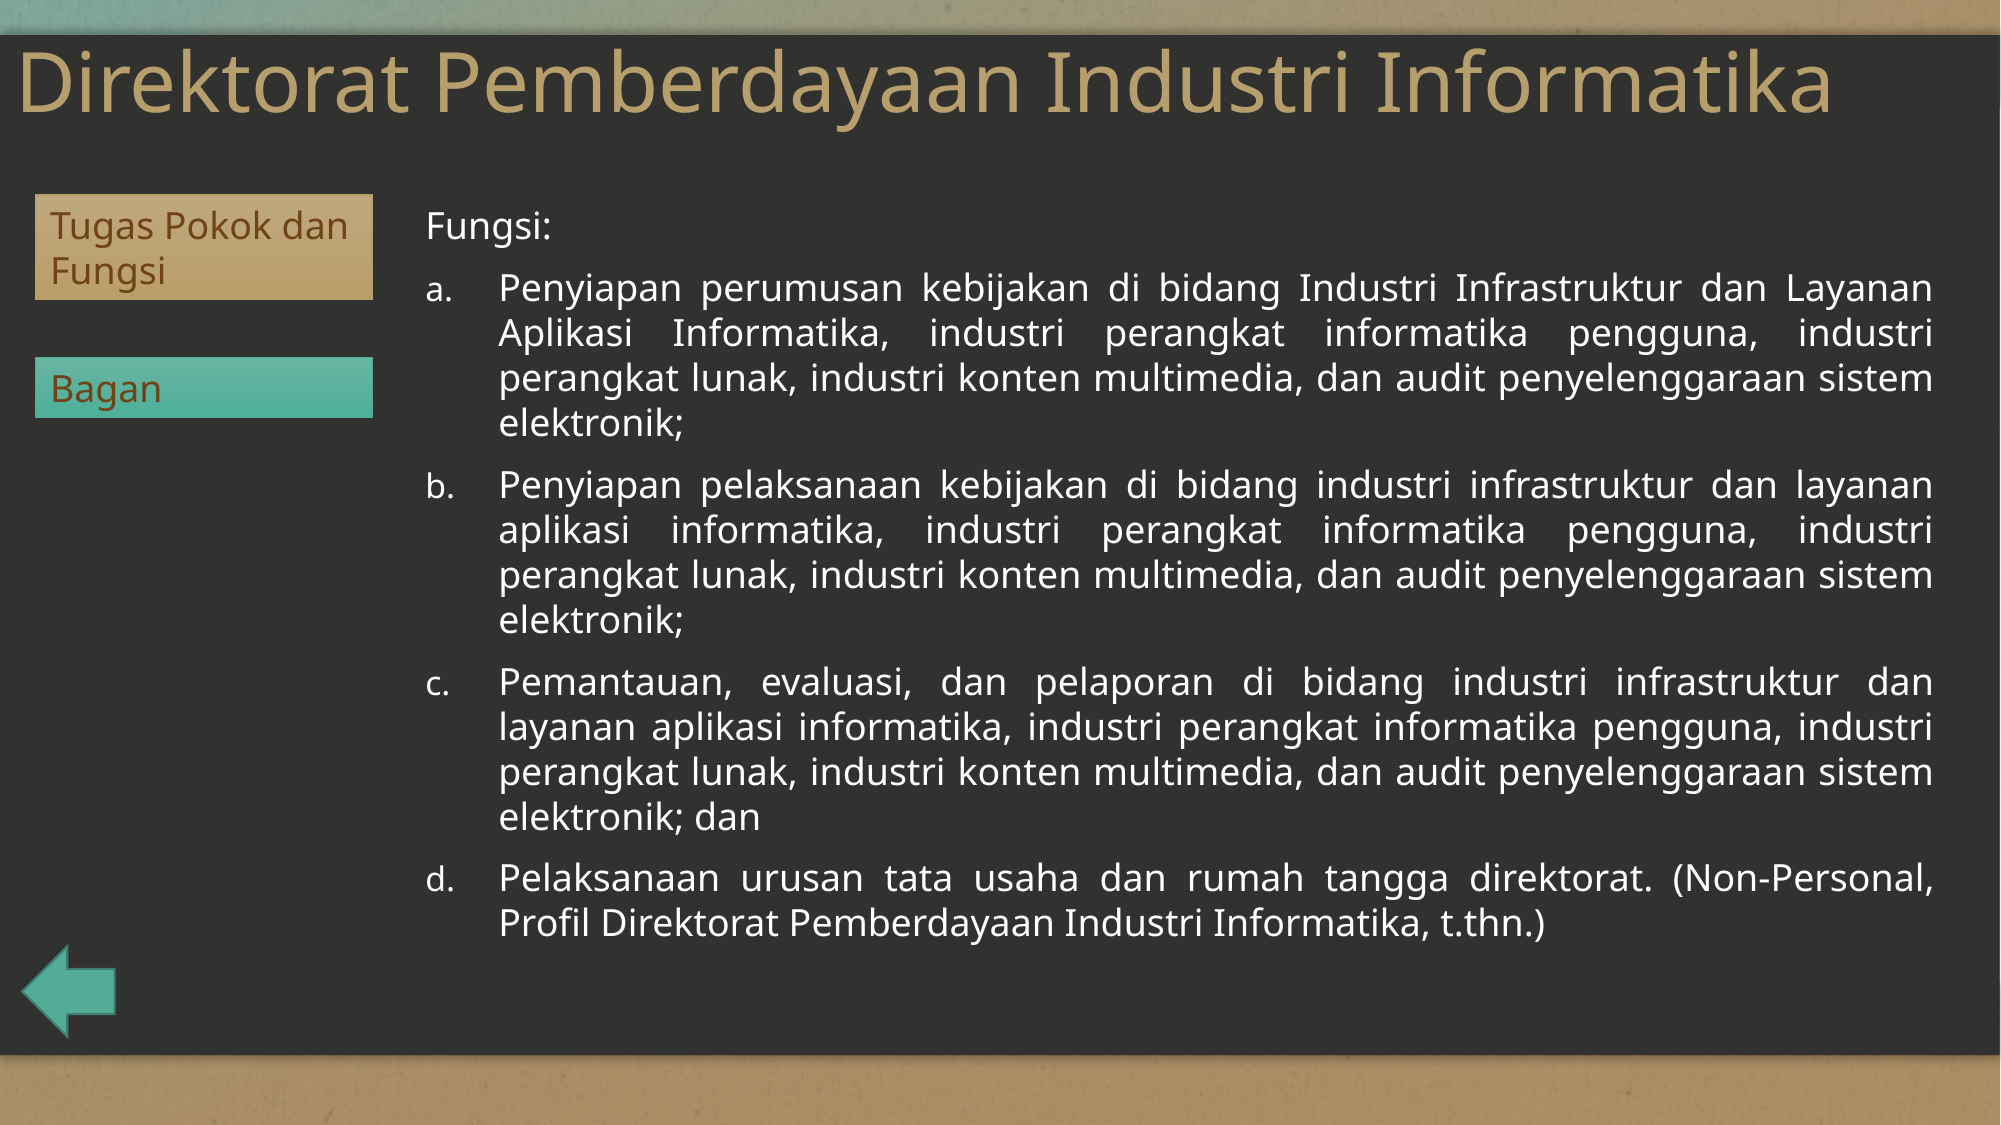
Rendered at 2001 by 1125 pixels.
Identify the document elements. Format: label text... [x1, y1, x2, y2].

title Direktorat Pemberdayaan Industri Informatika [0, 35, 2000, 139]
text_box Tugas Pokok dan Fungsi [35, 194, 373, 300]
text_box Bagan [35, 357, 373, 418]
text_box [20, 943, 116, 1040]
picture [0, 0, 2001, 1125]
list Fungsi: Penyiapan perumusan kebijakan di bidang Industri Infrastruktur dan Layanan Aplikasi Informatika, industri perangkat informatika pengguna, industri perangkat lunak, industri konten multimedia, dan audit penyelenggaraan sistem elektronik; Penyiapan pelaksanaan kebijakan di bidang industri infrastruktur dan layanan aplikasi informatika, industri perangkat informatika pengguna, industri perangkat lunak, industri konten multimedia, dan audit penyelenggaraan sistem elektronik; Pemantauan, evaluasi, dan pelaporan di bidang industri infrastruktur dan layanan aplikasi informatika, industri perangkat informatika pengguna, industri perangkat lunak, industri konten multimedia, dan audit penyelenggaraan sistem elektronik; dan Pelaksanaan urusan tata usaha dan rumah tangga direktorat. (Non-Personal, Profil Direktorat Pemberdayaan Industri Informatika, t.thn.) [410, 195, 1950, 1013]
